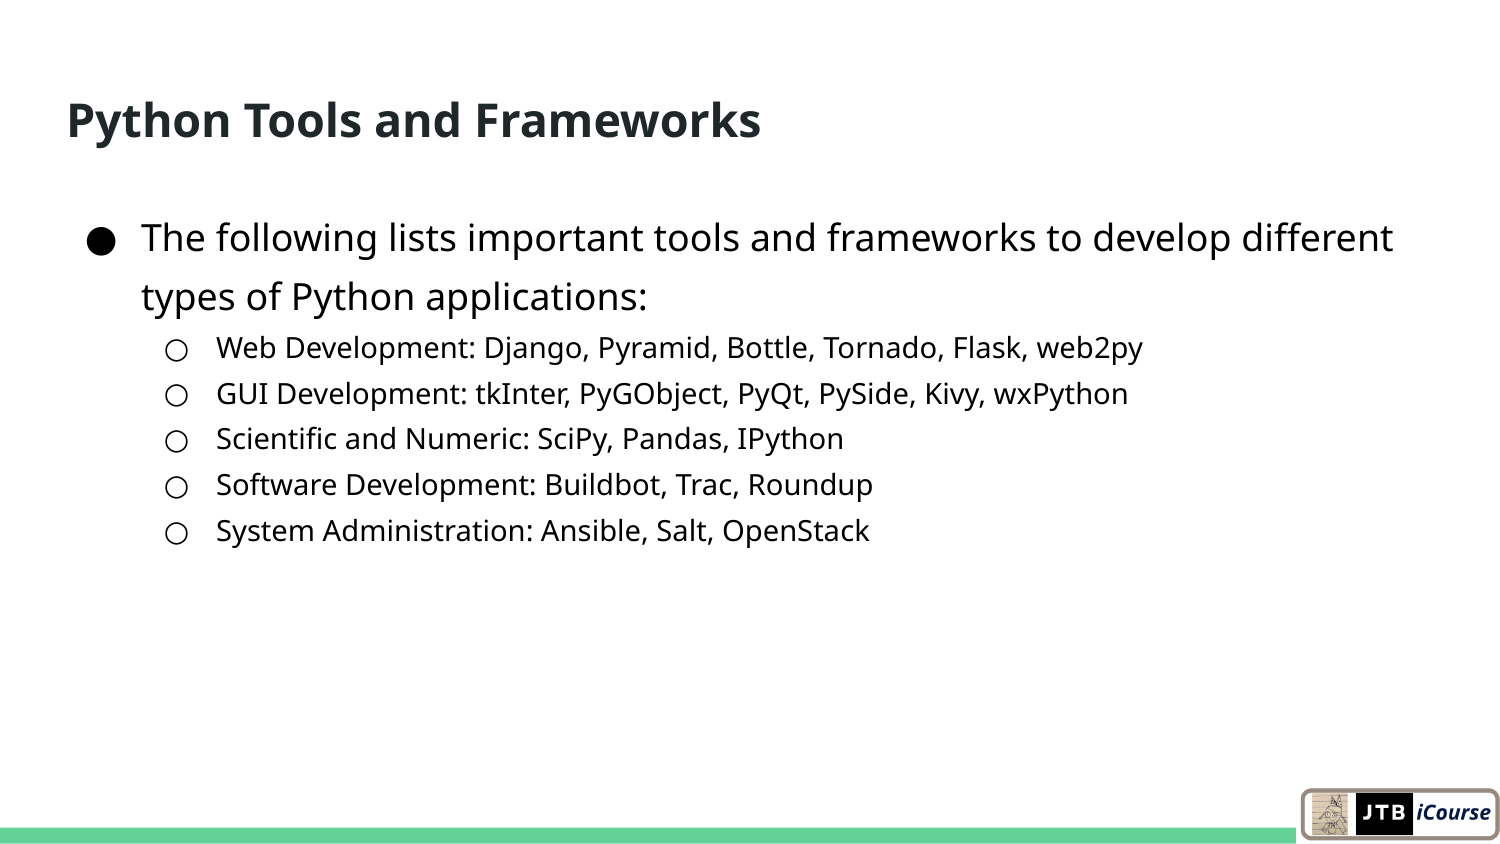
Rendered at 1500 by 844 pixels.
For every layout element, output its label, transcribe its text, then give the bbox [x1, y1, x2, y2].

title Python Tools and Frameworks [51, 72, 1449, 167]
picture [1296, 782, 1500, 844]
list The following lists important tools and frameworks to develop different types of Python applications: Web Development: Django, Pyramid, Bottle, Tornado, Flask, web2py GUI Development: tkInter, PyGObject, PyQt, PySide, Kivy, wxPython Scientific and Numeric: SciPy, Pandas, IPython Software Development: Buildbot, Trac, Roundup System Administration: Ansible, Salt, OpenStack [51, 189, 1449, 750]
